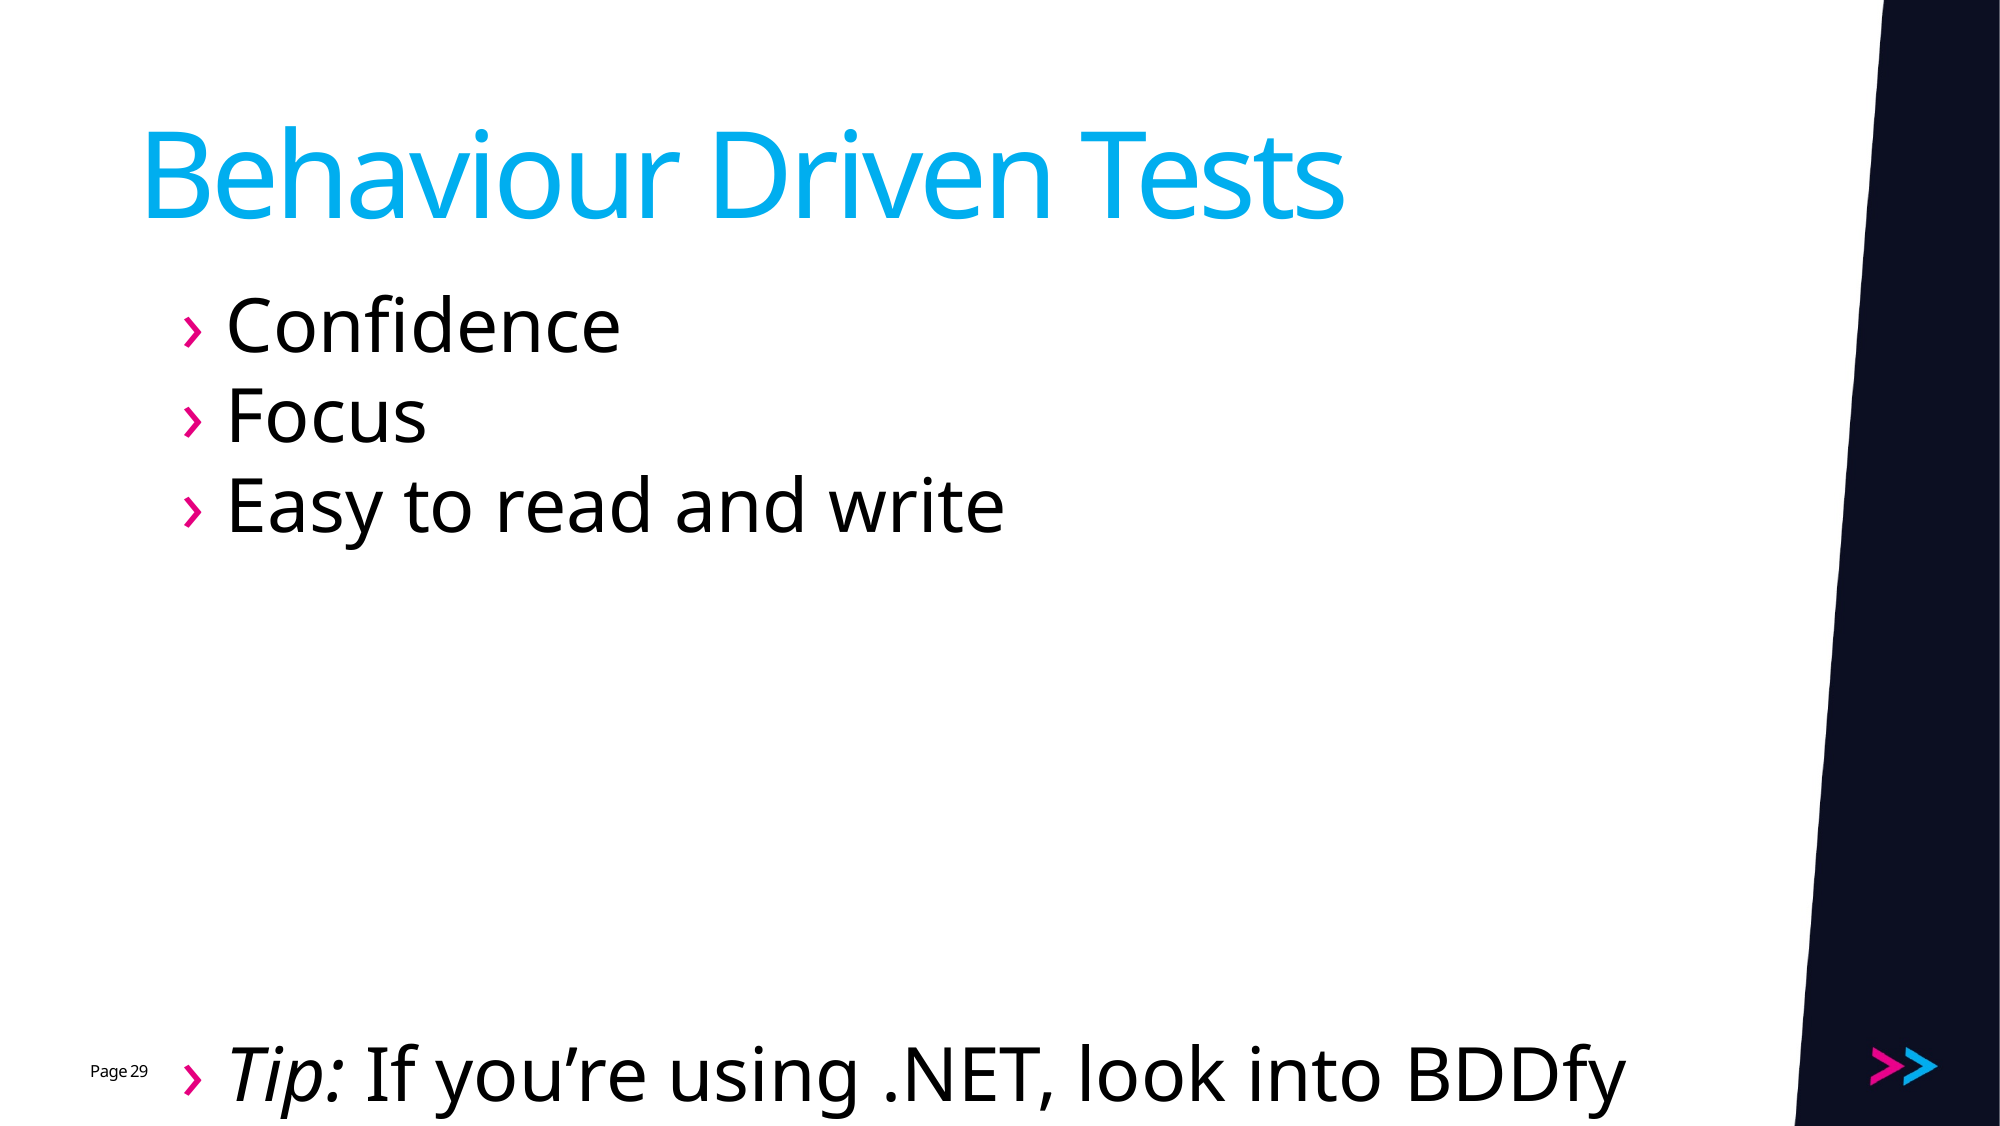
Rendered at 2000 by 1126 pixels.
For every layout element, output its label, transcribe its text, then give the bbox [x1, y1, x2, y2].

title Behaviour Driven Tests [137, 54, 1786, 243]
picture [0, 0, 2000, 1126]
list Confidence Focus Easy to read and write Tip: If you’re using .NET, look into BDDfy [137, 277, 1786, 1021]
slide_number 29 [130, 1061, 166, 1113]
